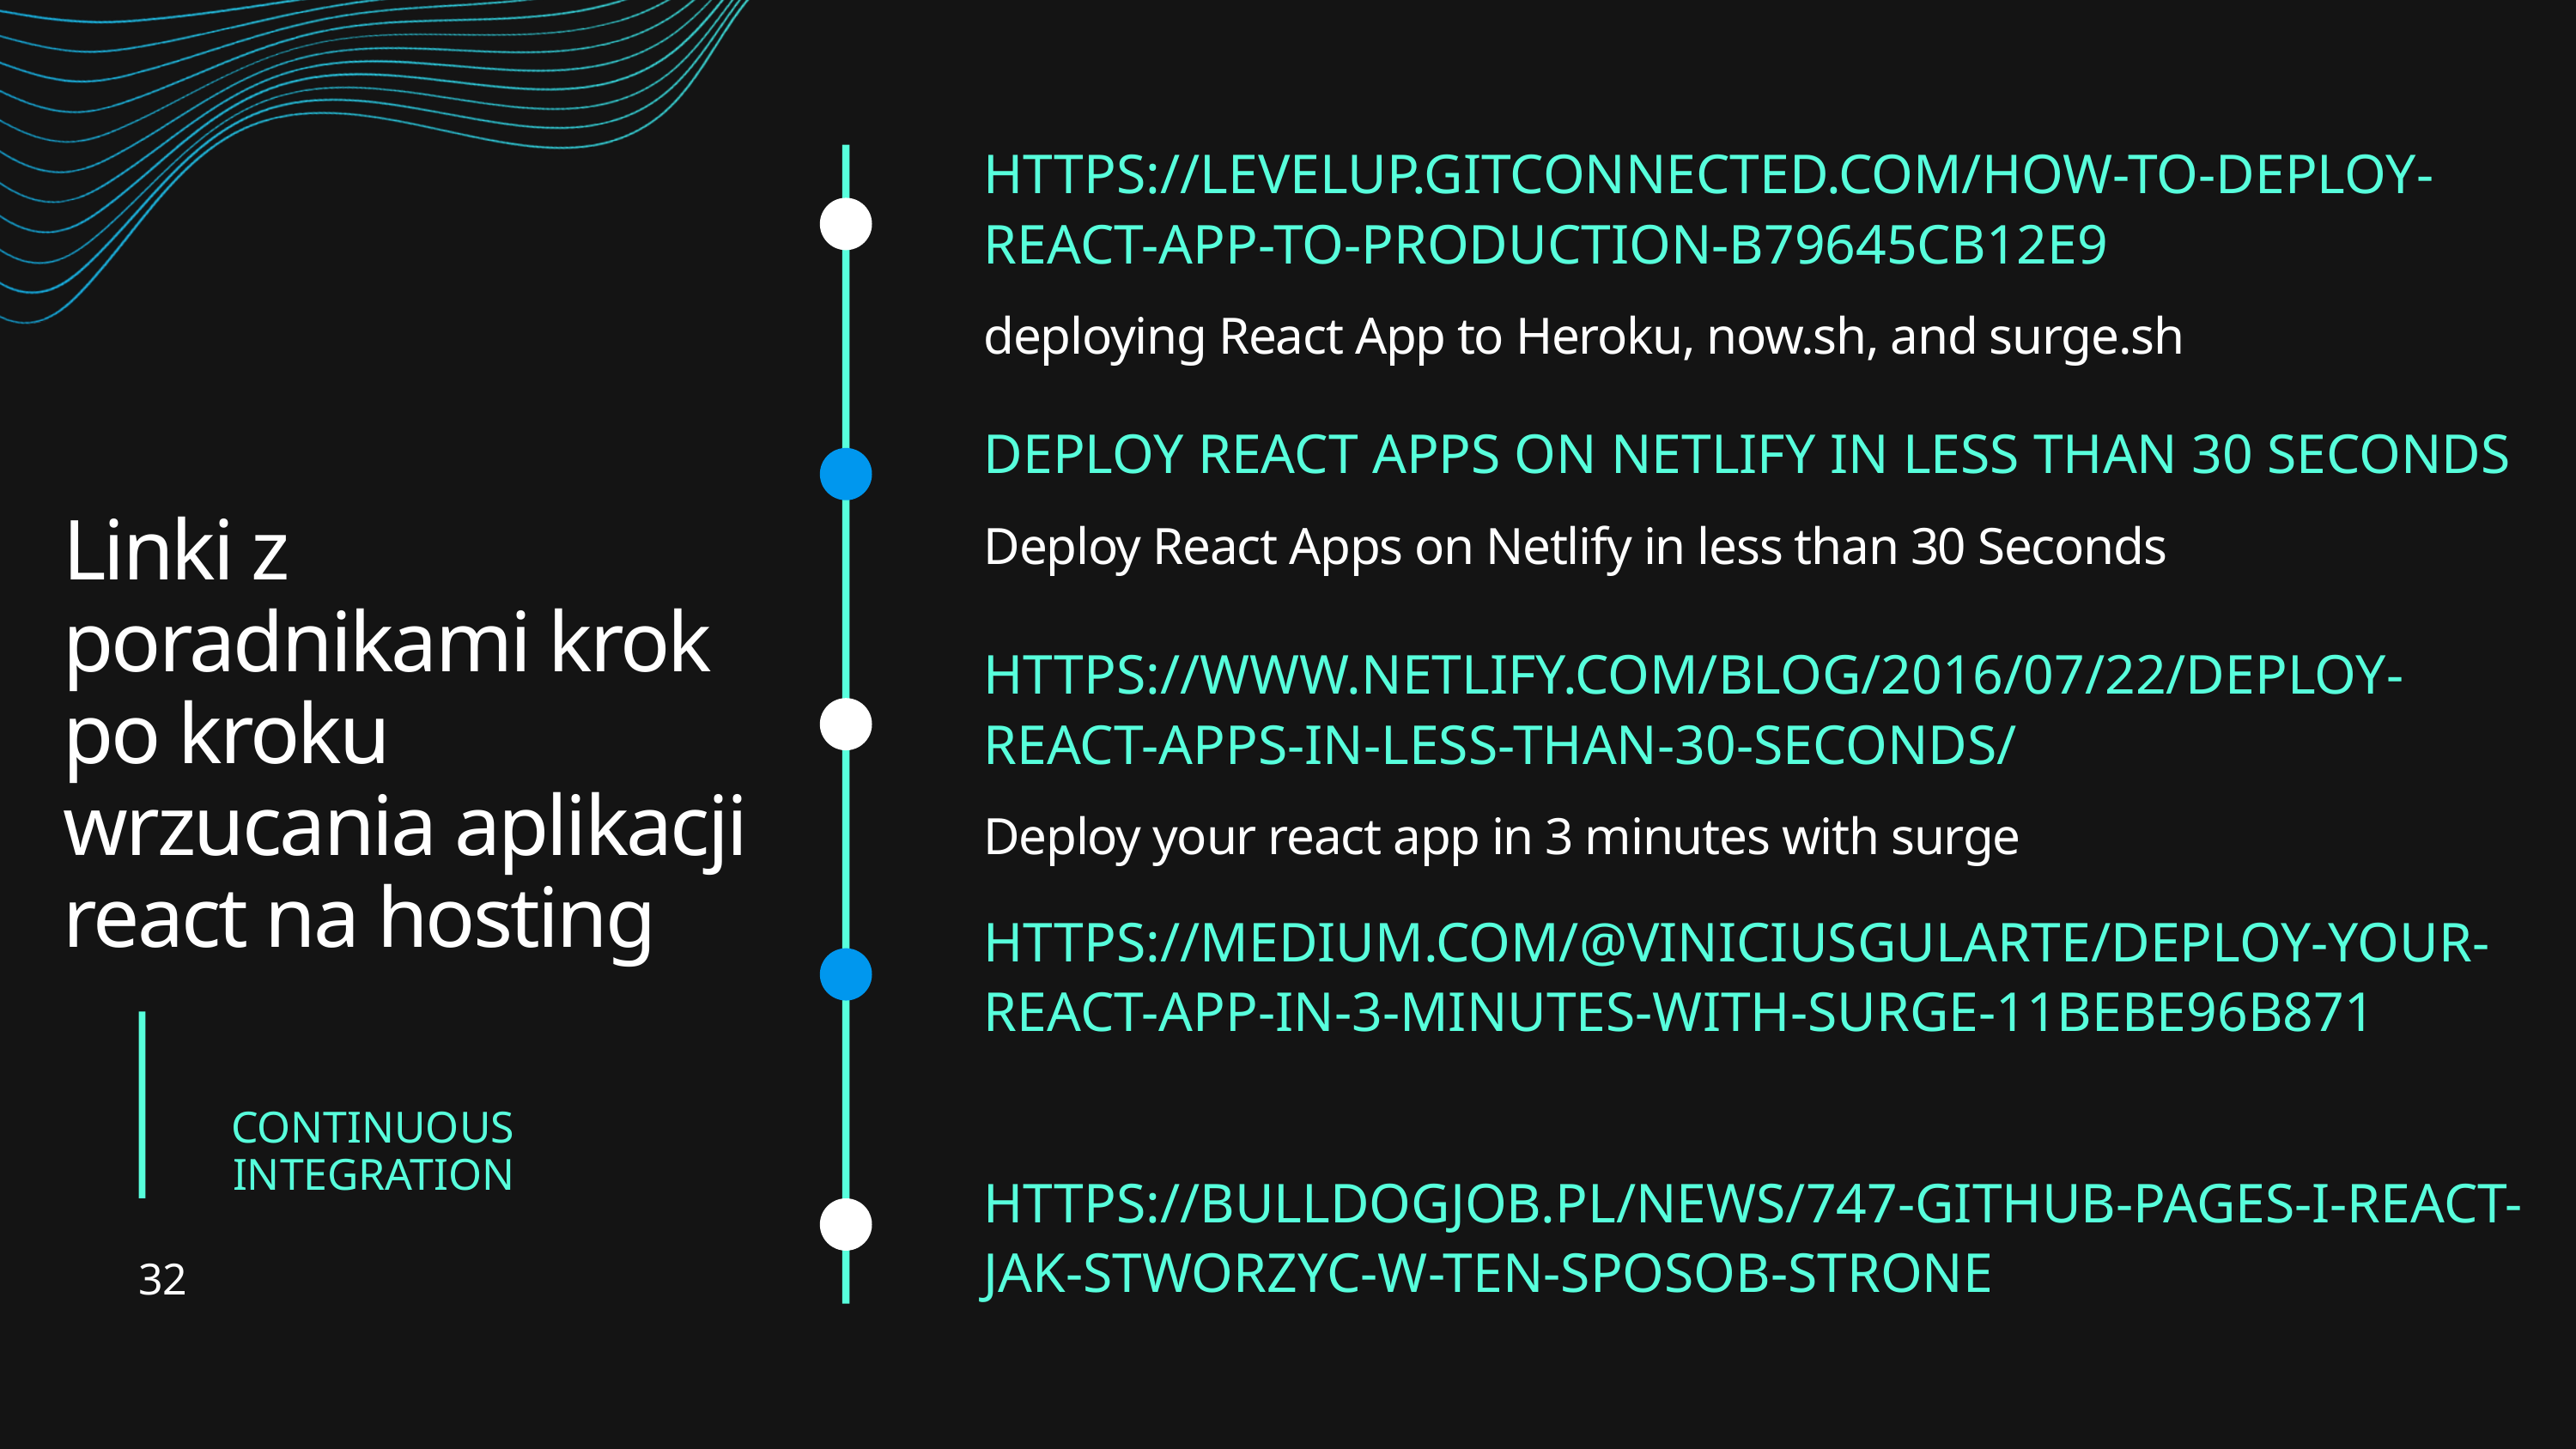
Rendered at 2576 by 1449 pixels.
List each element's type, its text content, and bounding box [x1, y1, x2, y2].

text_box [819, 447, 872, 500]
text_box HTTPS://MEDIUM.COM/@VINICIUSGULARTE/DEPLOY-YOUR-REACT-APP-IN-3-MINUTES-WITH-SURGE-11BEBE96B871 [983, 902, 2528, 1042]
picture [0, 0, 1152, 331]
text_box 32 [138, 1256, 226, 1305]
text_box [819, 698, 872, 751]
text_box [841, 258, 850, 446]
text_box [819, 197, 872, 251]
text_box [983, 418, 2528, 573]
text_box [983, 1167, 2539, 1391]
text_box [841, 758, 850, 947]
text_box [819, 1197, 872, 1252]
text_box [841, 1008, 850, 1197]
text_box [983, 138, 2528, 361]
text_box CONTINUOUS INTEGRATION [0, 1103, 515, 1199]
text_box [138, 1011, 146, 1103]
text_box [841, 507, 850, 696]
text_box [819, 948, 872, 1001]
text_box [841, 1258, 850, 1304]
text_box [983, 639, 2539, 862]
text_box Linki z poradnikami krok po kroku wrzucania aplikacji react na hosting [63, 504, 773, 965]
